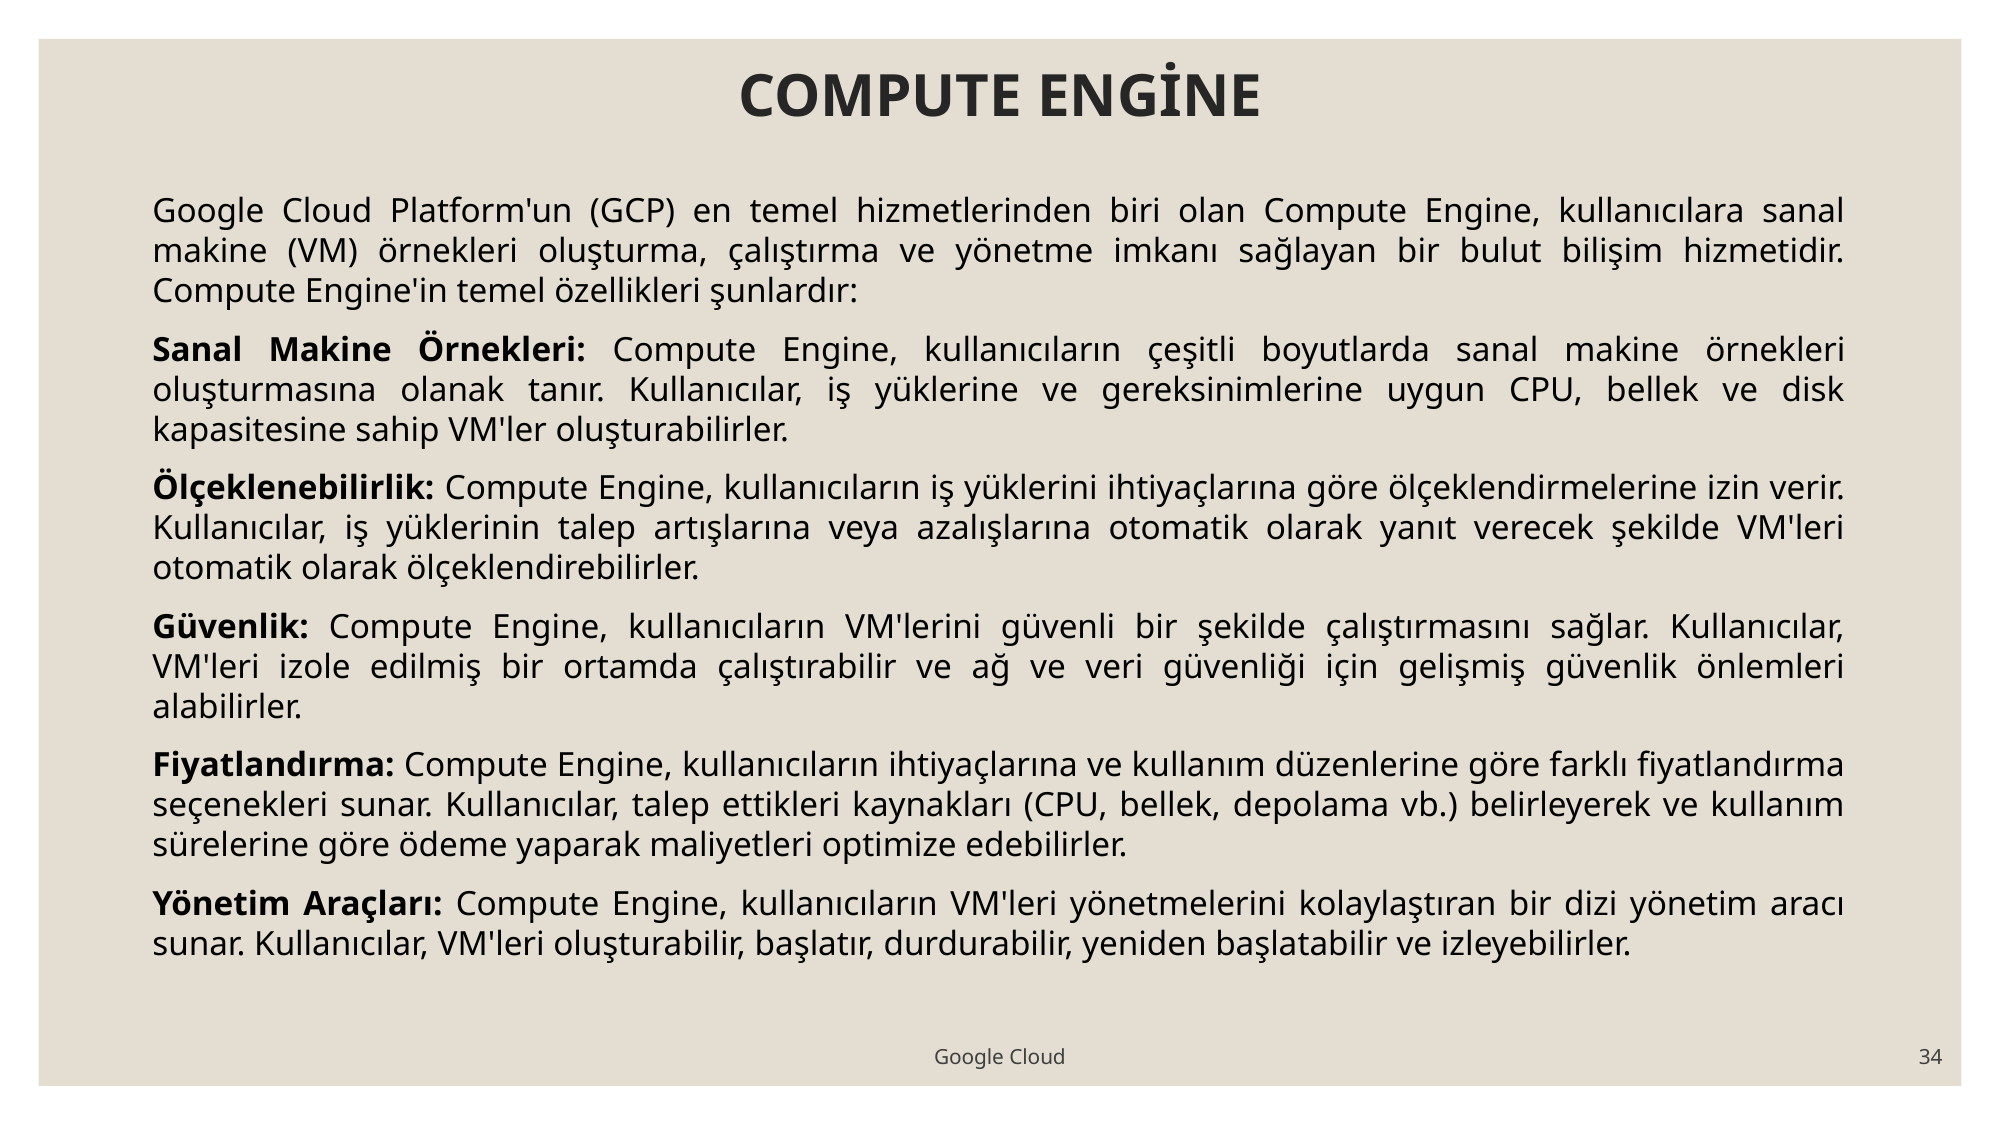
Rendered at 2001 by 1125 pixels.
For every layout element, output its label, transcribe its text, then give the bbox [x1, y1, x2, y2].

title COMPUTE ENGİNE [137, 59, 1863, 136]
list Google Cloud Platform'un (GCP) en temel hizmetlerinden biri olan Compute Engine, kullanıcılara sanal makine (VM) örnekleri oluşturma, çalıştırma ve yönetme imkanı sağlayan bir bulut bilişim hizmetidir. Compute Engine'in temel özellikleri şunlardır: Sanal Makine Örnekleri: Compute Engine, kullanıcıların çeşitli boyutlarda sanal makine örnekleri oluşturmasına olanak tanır. Kullanıcılar, iş yüklerine ve gereksinimlerine uygun CPU, bellek ve disk kapasitesine sahip VM'ler oluşturabilirler. Ölçeklenebilirlik: Compute Engine, kullanıcıların iş yüklerini ihtiyaçlarına göre ölçeklendirmelerine izin verir. Kullanıcılar, iş yüklerinin talep artışlarına veya azalışlarına otomatik olarak yanıt verecek şekilde VM'leri otomatik olarak ölçeklendirebilirler. Güvenlik: Compute Engine, kullanıcıların VM'lerini güvenli bir şekilde çalıştırmasını sağlar. Kullanıcılar, VM'leri izole edilmiş bir ortamda çalıştırabilir ve ağ ve veri güvenliği için gelişmiş güvenlik önlemleri alabilirler. Fiyatlandırma: Compute Engine, kullanıcıların ihtiyaçlarına ve kullanım düzenlerine göre farklı fiyatlandırma seçenekleri sunar. Kullanıcılar, talep ettikleri kaynakları (CPU, bellek, depolama vb.) belirleyerek ve kullanım sürelerine göre ödeme yaparak maliyetleri optimize edebilirler. Yönetim Araçları: Compute Engine, kullanıcıların VM'leri yönetmelerini kolaylaştıran bir dizi yönetim aracı sunar. Kullanıcılar, VM'leri oluşturabilir, başlatır, durdurabilir, yeniden başlatabilir ve izleyebilirler. [137, 181, 1863, 1014]
slide_number 34 [1717, 1034, 1958, 1080]
footer Google Cloud [572, 1034, 1428, 1080]
